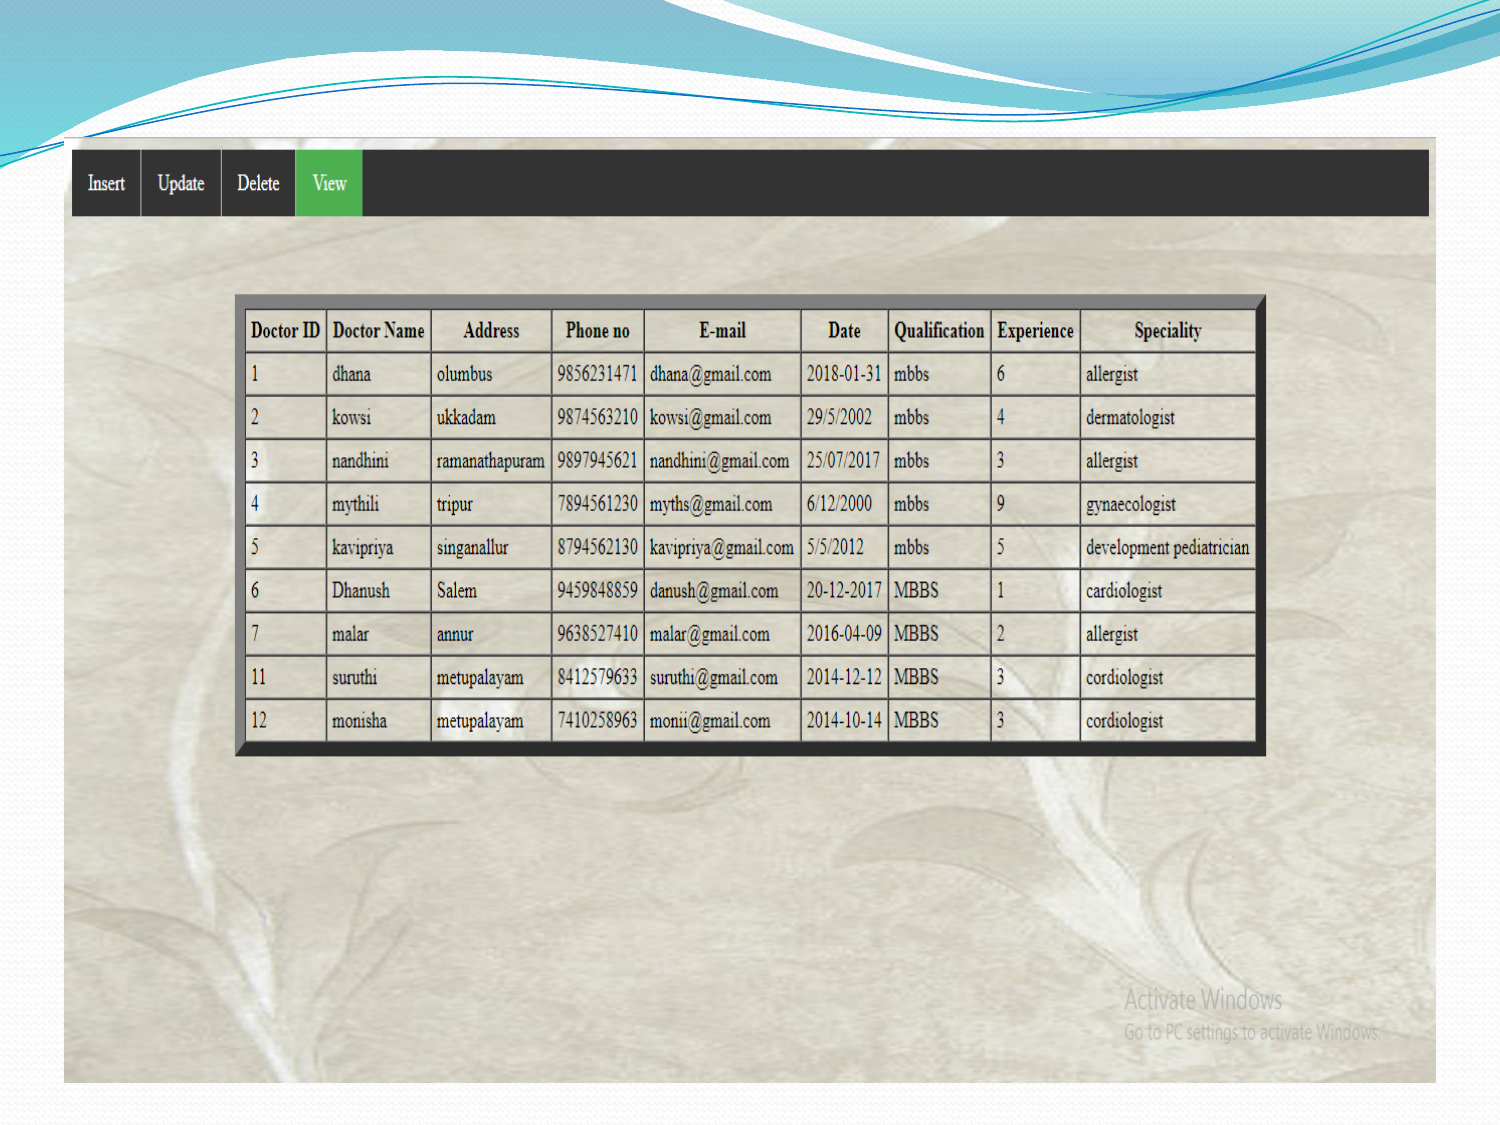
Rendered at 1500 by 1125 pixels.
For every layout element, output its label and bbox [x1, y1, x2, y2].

list [64, 136, 1436, 1083]
